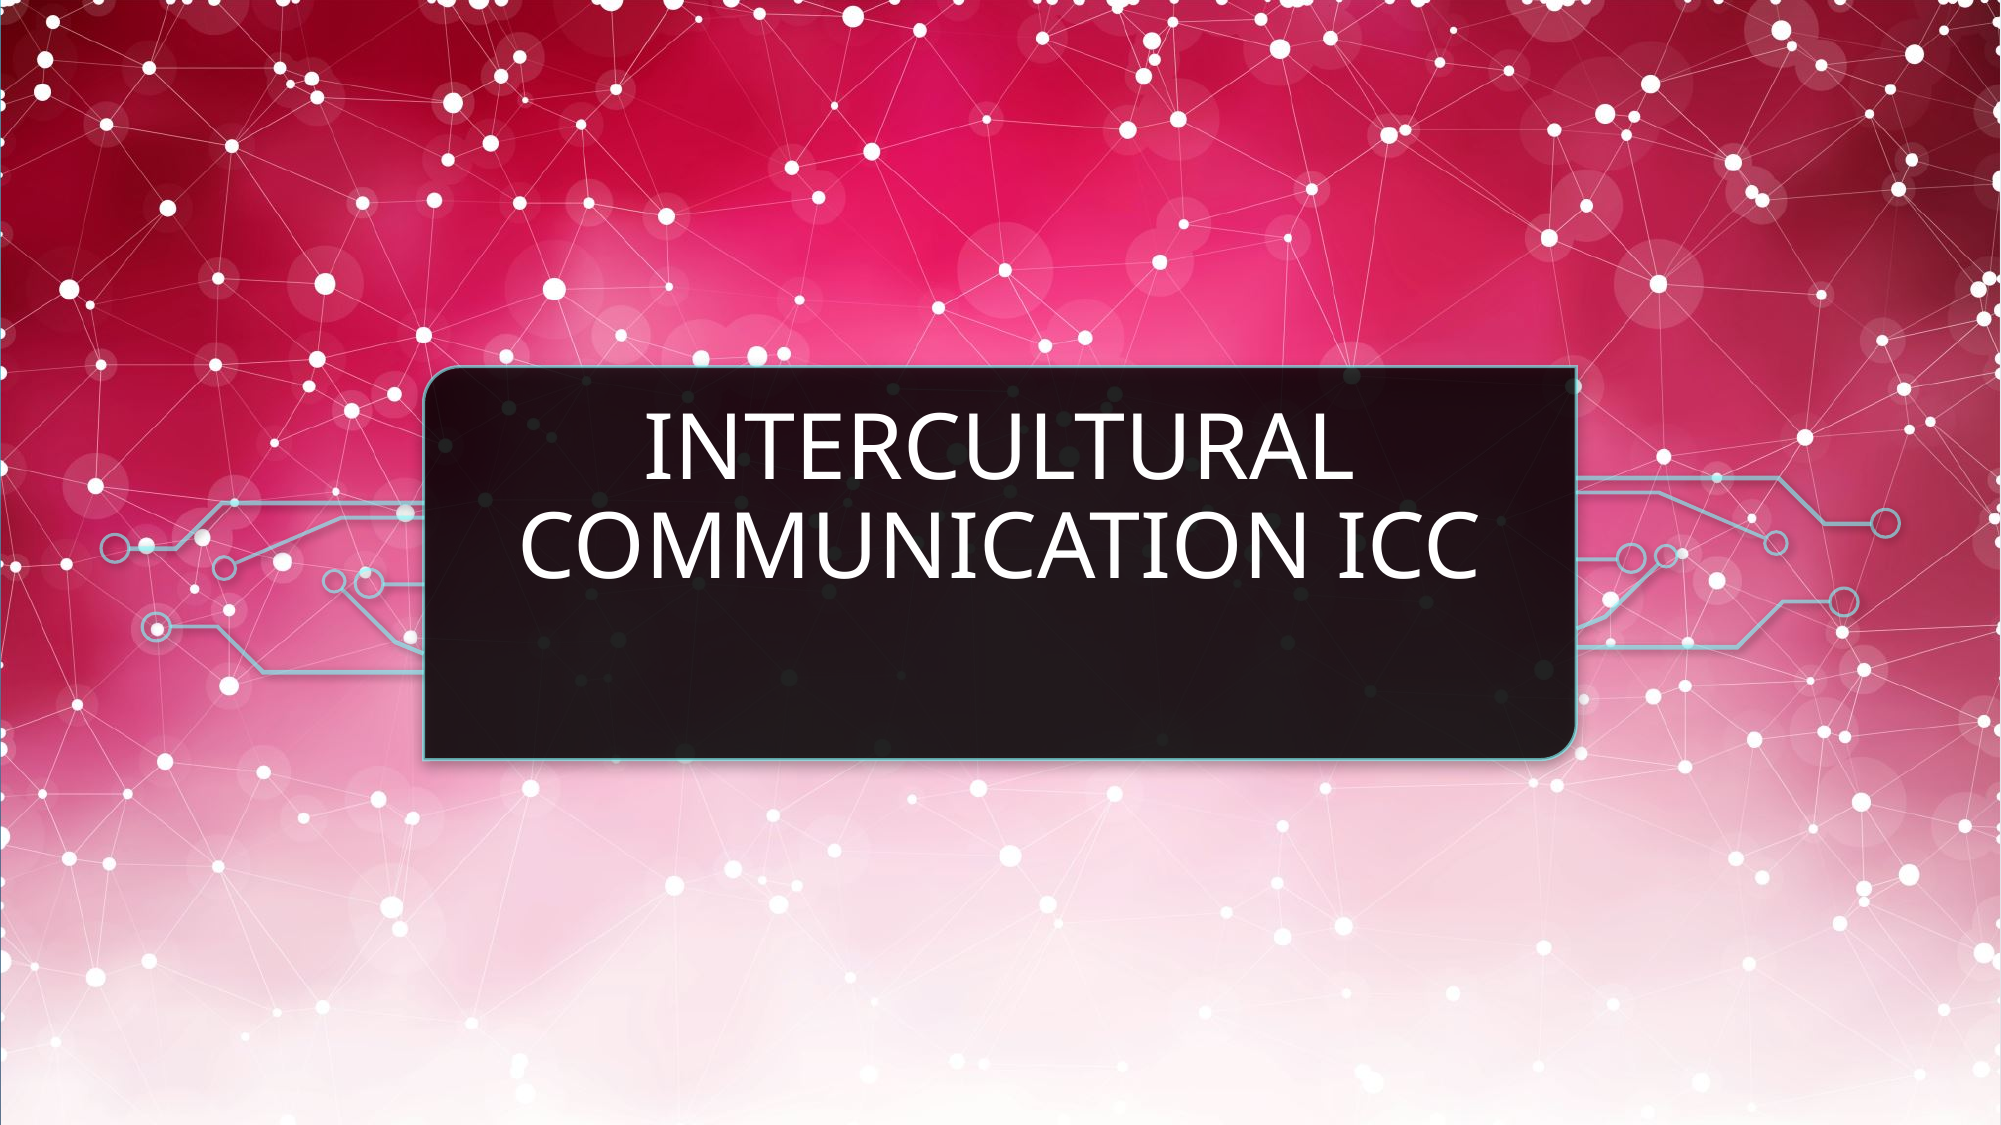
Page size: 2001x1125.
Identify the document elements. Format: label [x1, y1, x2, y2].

text_box [99, 366, 1902, 760]
picture [0, 0, 2000, 1125]
